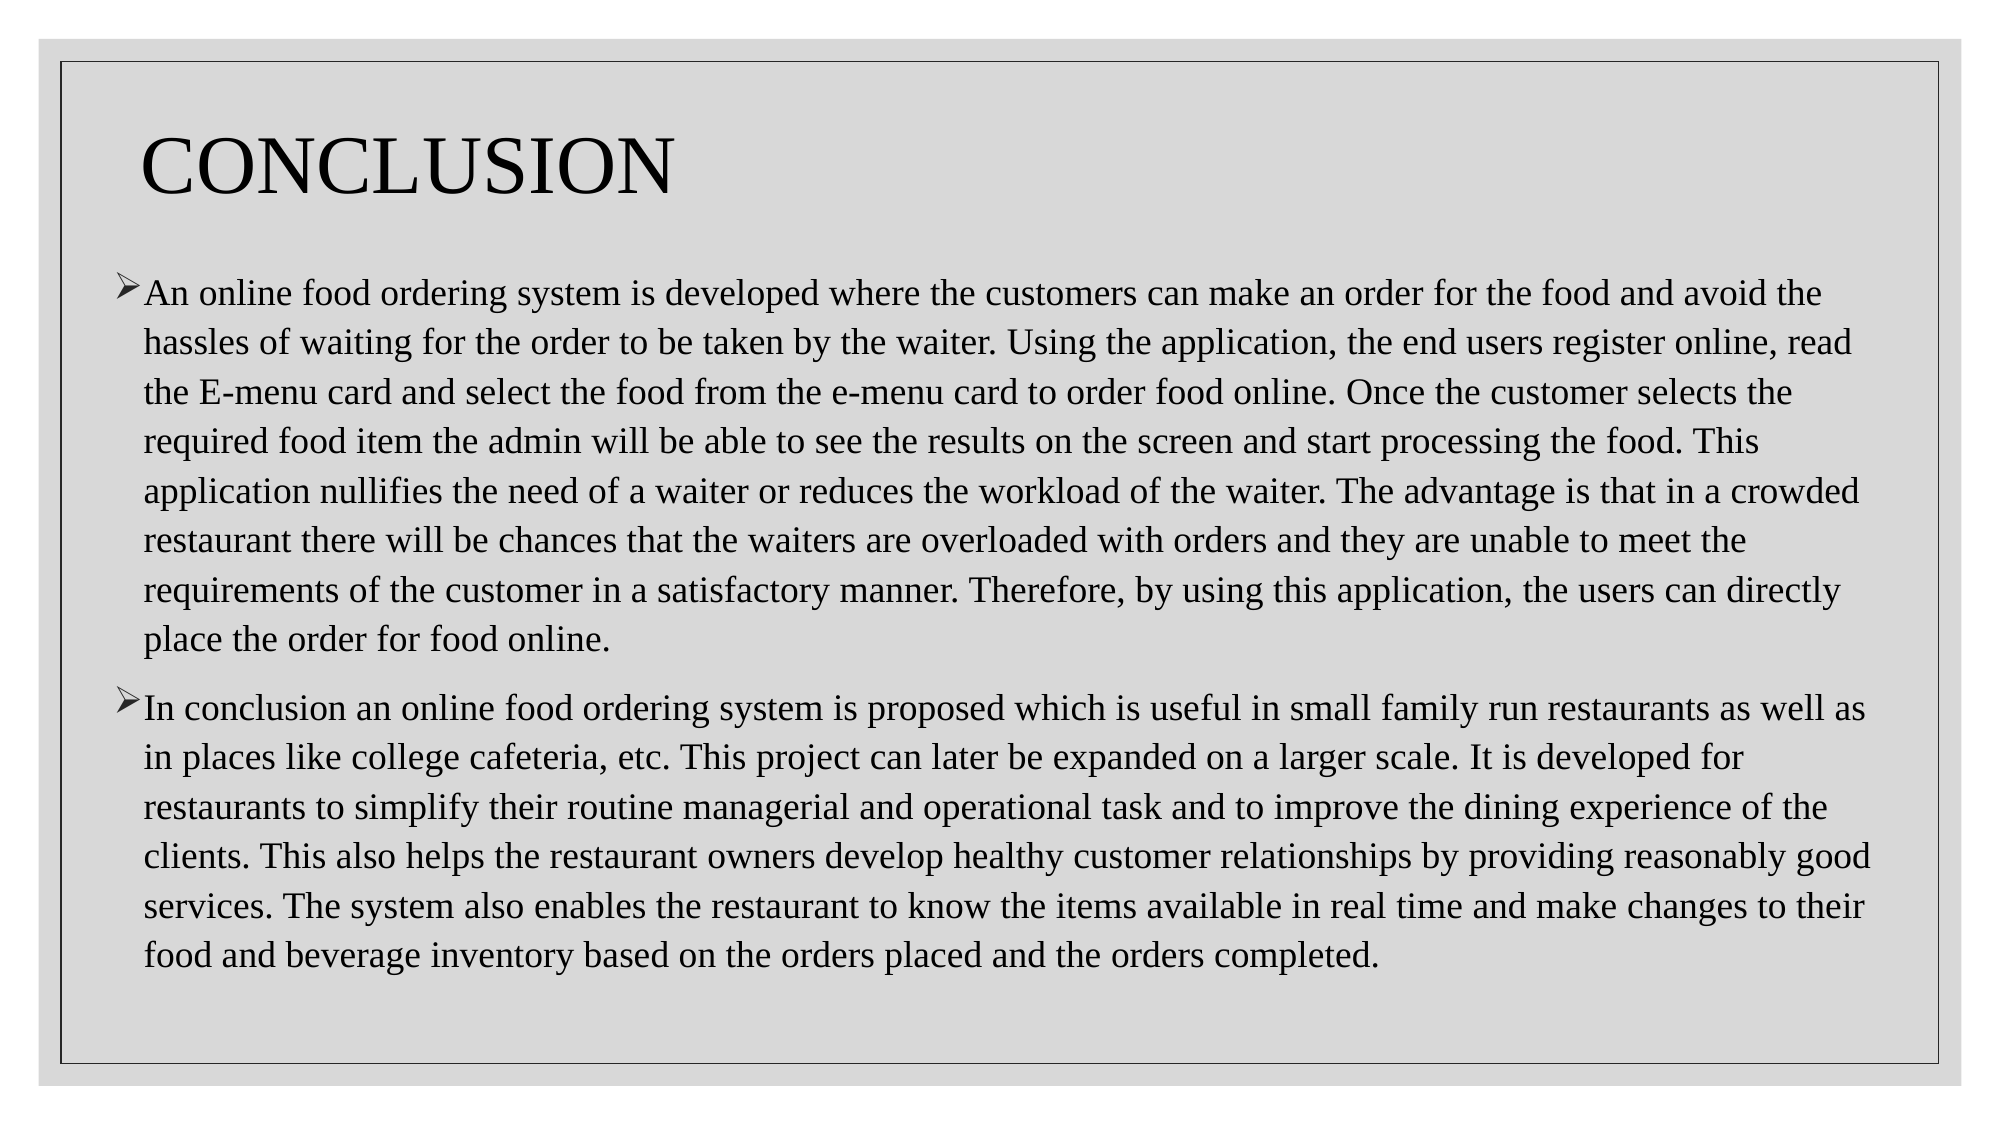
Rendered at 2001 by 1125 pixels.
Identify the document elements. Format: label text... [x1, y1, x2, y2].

text_box An online food ordering system is developed where the customers can make an order for the food and avoid the hassles of waiting for the order to be taken by the waiter. Using the application, the end users register online, read the E-menu card and select the food from the e-menu card to order food online. Once the customer selects the required food item the admin will be able to see the results on the screen and start processing the food. This application nullifies the need of a waiter or reduces the workload of the waiter. The advantage is that in a crowded restaurant there will be chances that the waiters are overloaded with orders and they are unable to meet the requirements of the customer in a satisfactory manner. Therefore, by using this application, the users can directly place the order for food online. In conclusion an online food ordering system is proposed which is useful in small family run restaurants as well as in places like college cafeteria, etc. This project can later be expanded on a larger scale. It is developed for restaurants to simplify their routine managerial and operational task and to improve the dining experience of the clients. This also helps the restaurant owners develop healthy customer relationships by providing reasonably good services. The system also enables the restaurant to know the items available in real time and make changes to their food and beverage inventory based on the orders placed and the orders completed. [98, 256, 1902, 1022]
text_box CONCLUSION [125, 102, 692, 218]
